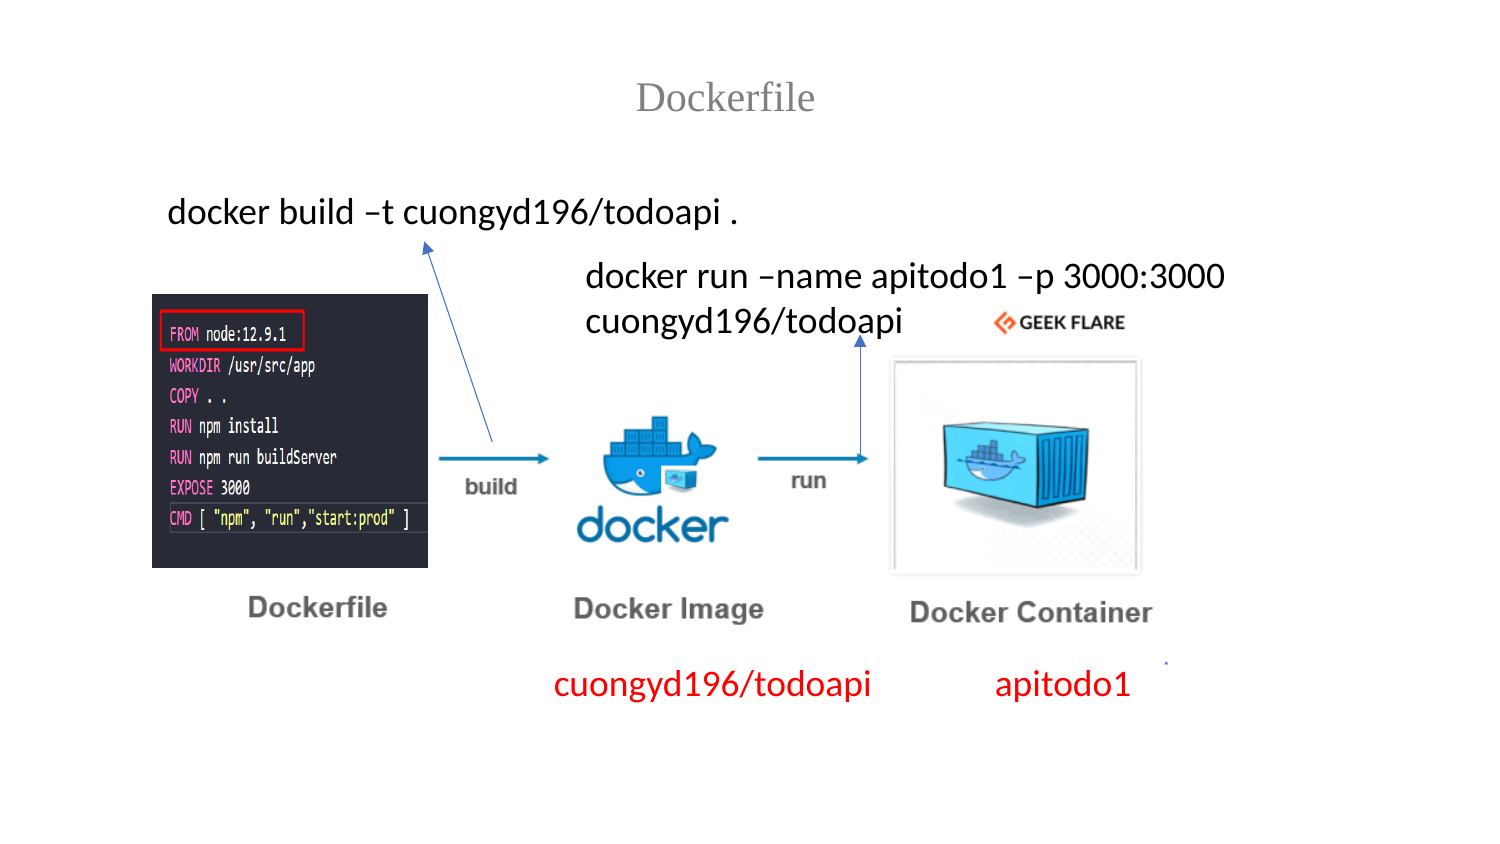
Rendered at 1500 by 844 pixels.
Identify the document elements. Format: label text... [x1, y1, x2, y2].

text_box apitodo1 [980, 651, 1382, 712]
text_box docker build –t cuongyd196/todoapi . [152, 179, 815, 239]
text_box cuongyd196/todoapi [538, 665, 941, 712]
text_box docker run –name apitodo1 –p 3000:3000 cuongyd196/todoapi [570, 243, 1481, 349]
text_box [424, 241, 493, 442]
picture [152, 294, 1168, 665]
title Dockerfile [620, 68, 1015, 129]
